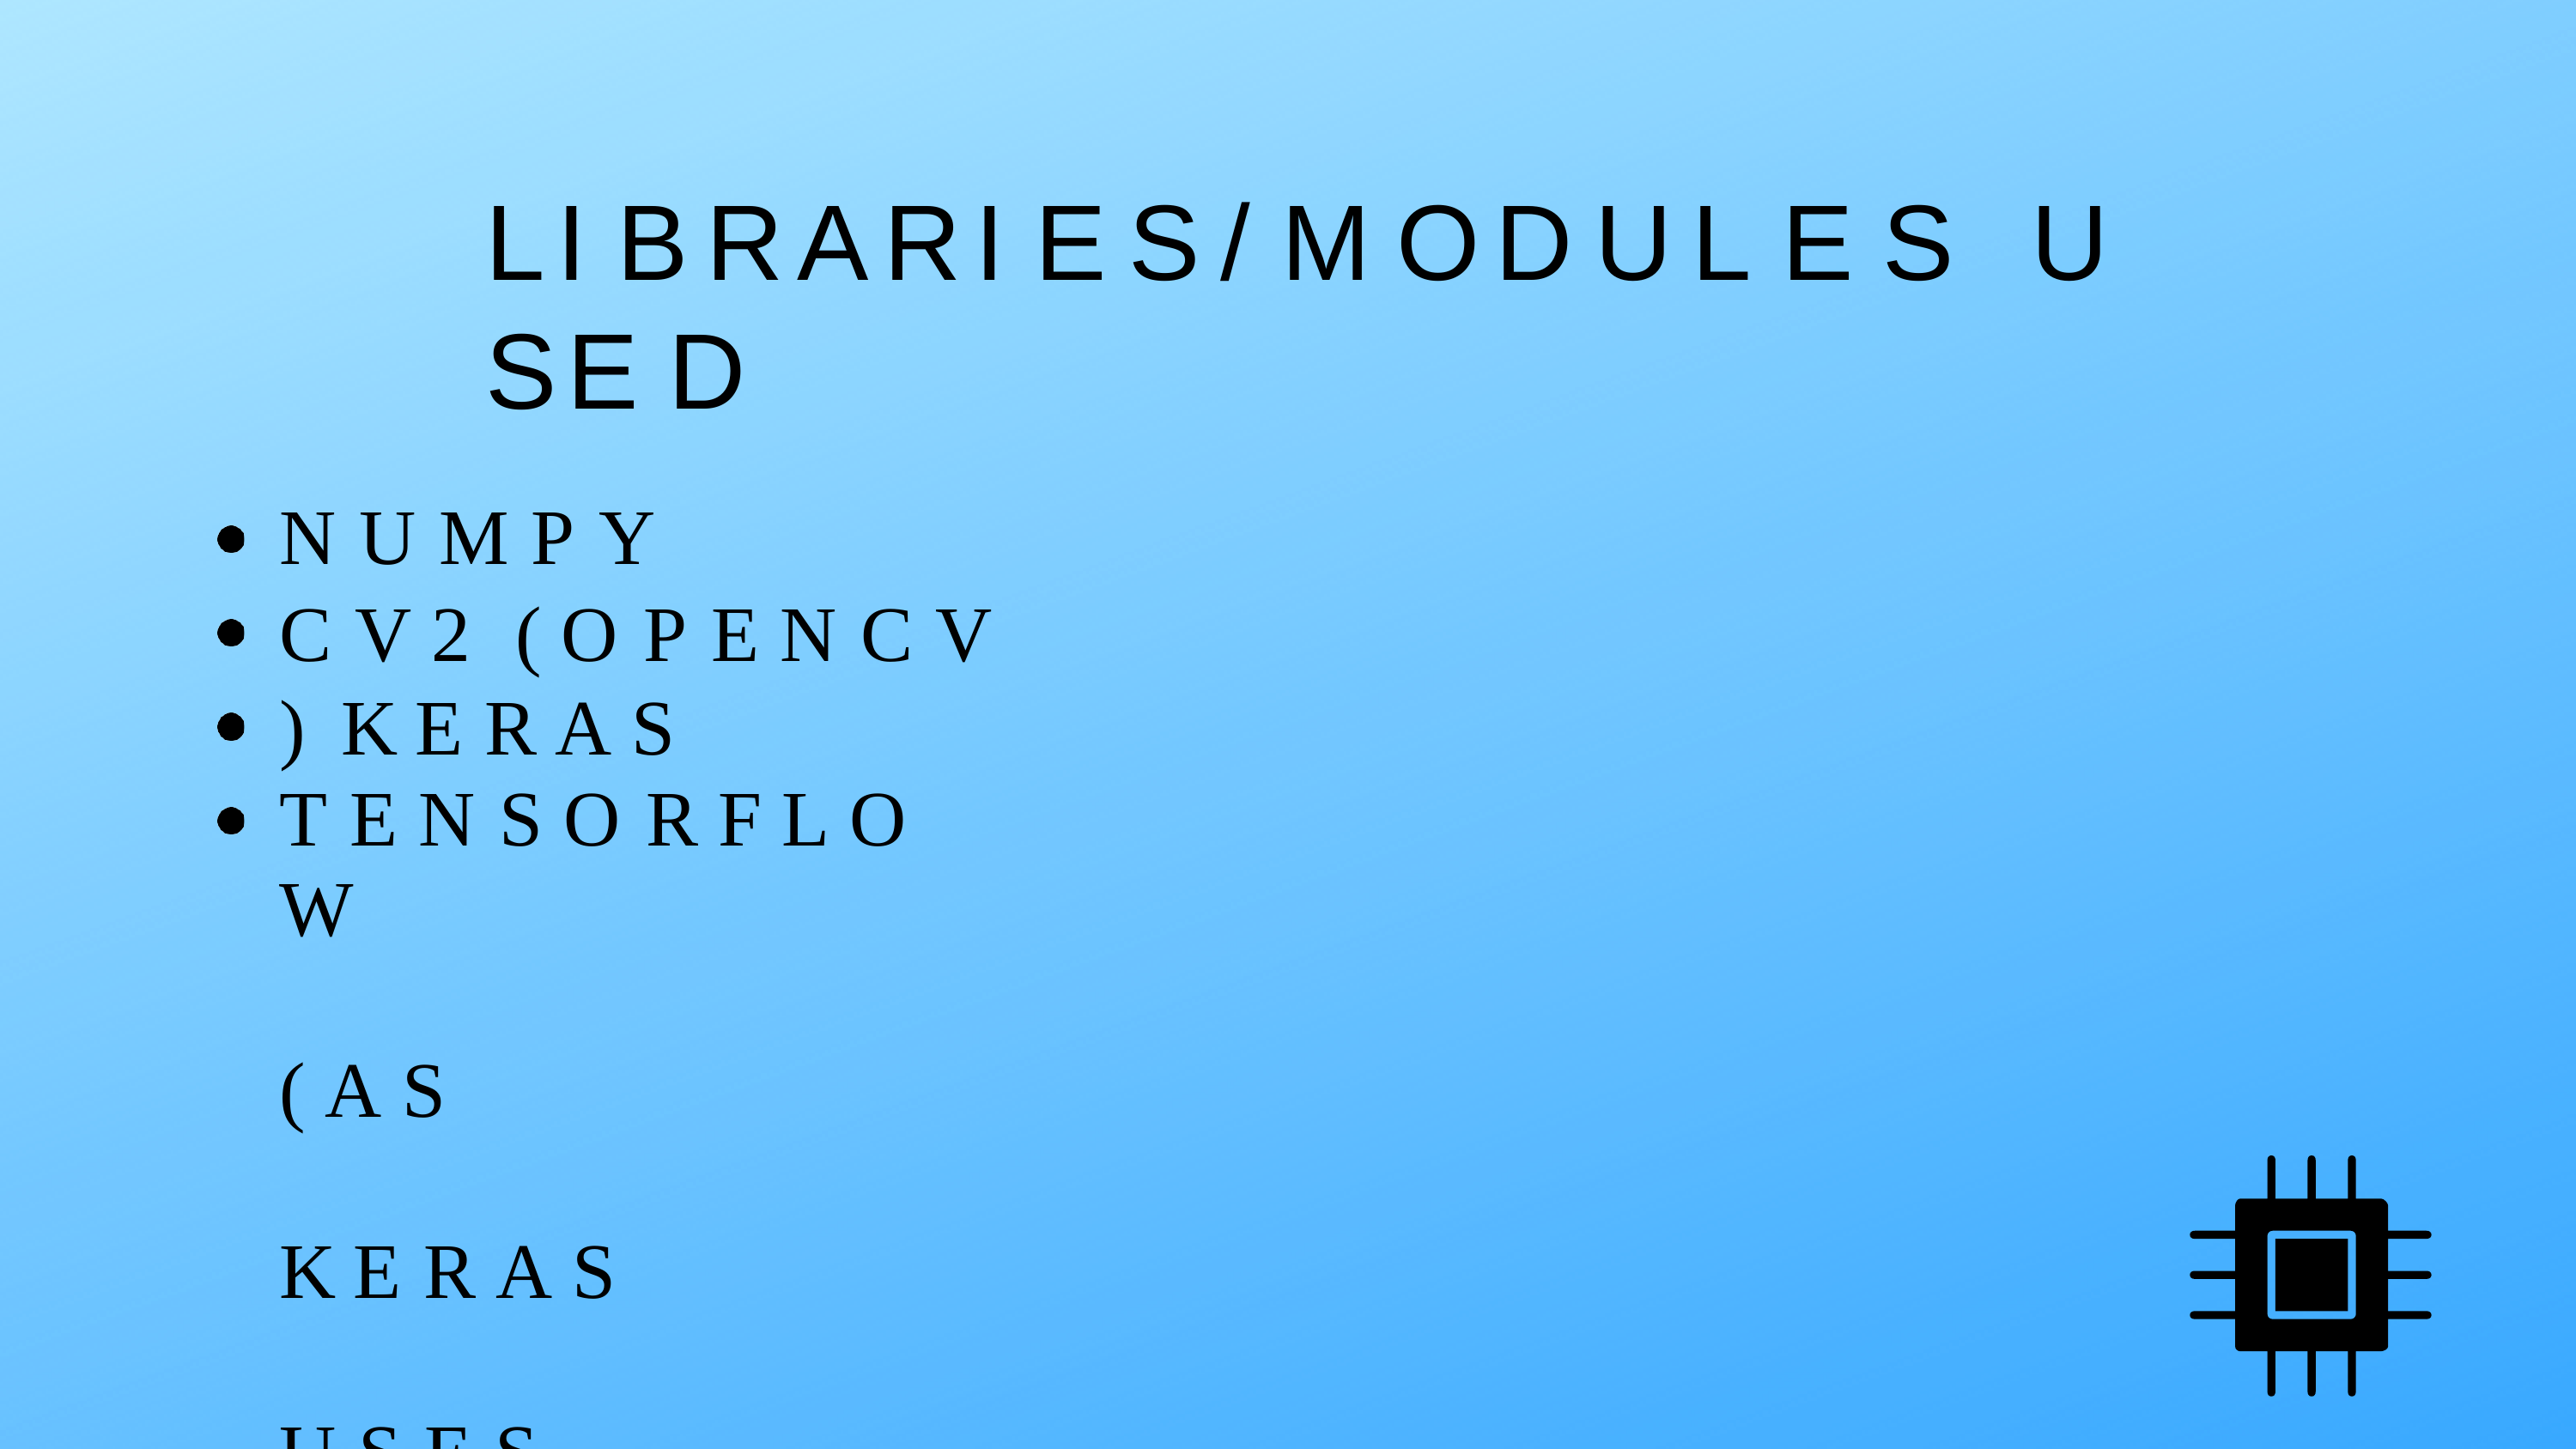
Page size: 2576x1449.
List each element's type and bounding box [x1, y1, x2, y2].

text_box [216, 524, 245, 834]
text_box [0, 0, 2576, 1449]
